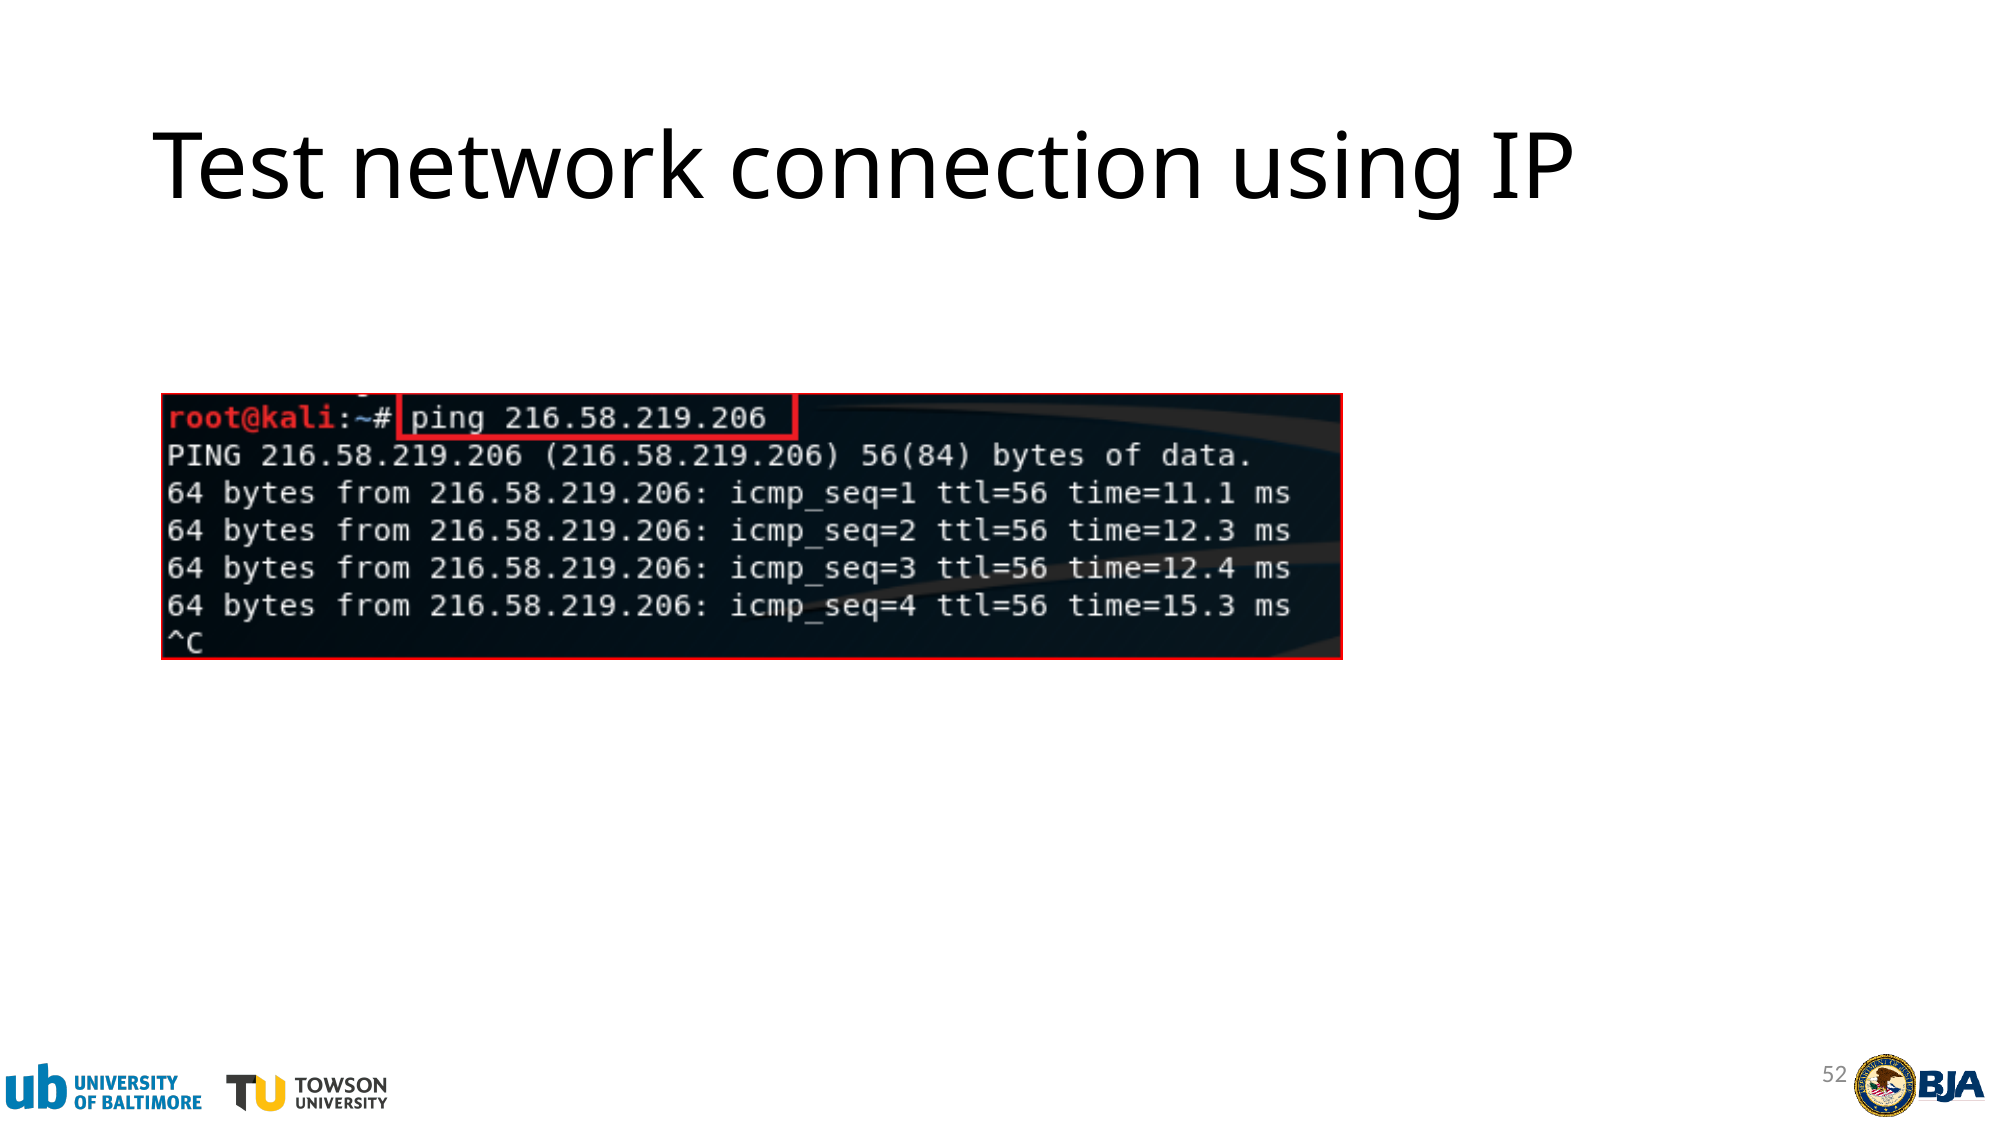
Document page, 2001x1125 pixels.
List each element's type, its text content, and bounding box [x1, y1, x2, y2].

picture [1854, 1054, 1986, 1117]
slide_number 52 [1412, 1042, 1863, 1103]
picture [0, 1031, 407, 1125]
title Test network connection using IP [137, 59, 1863, 278]
picture [161, 393, 1343, 660]
